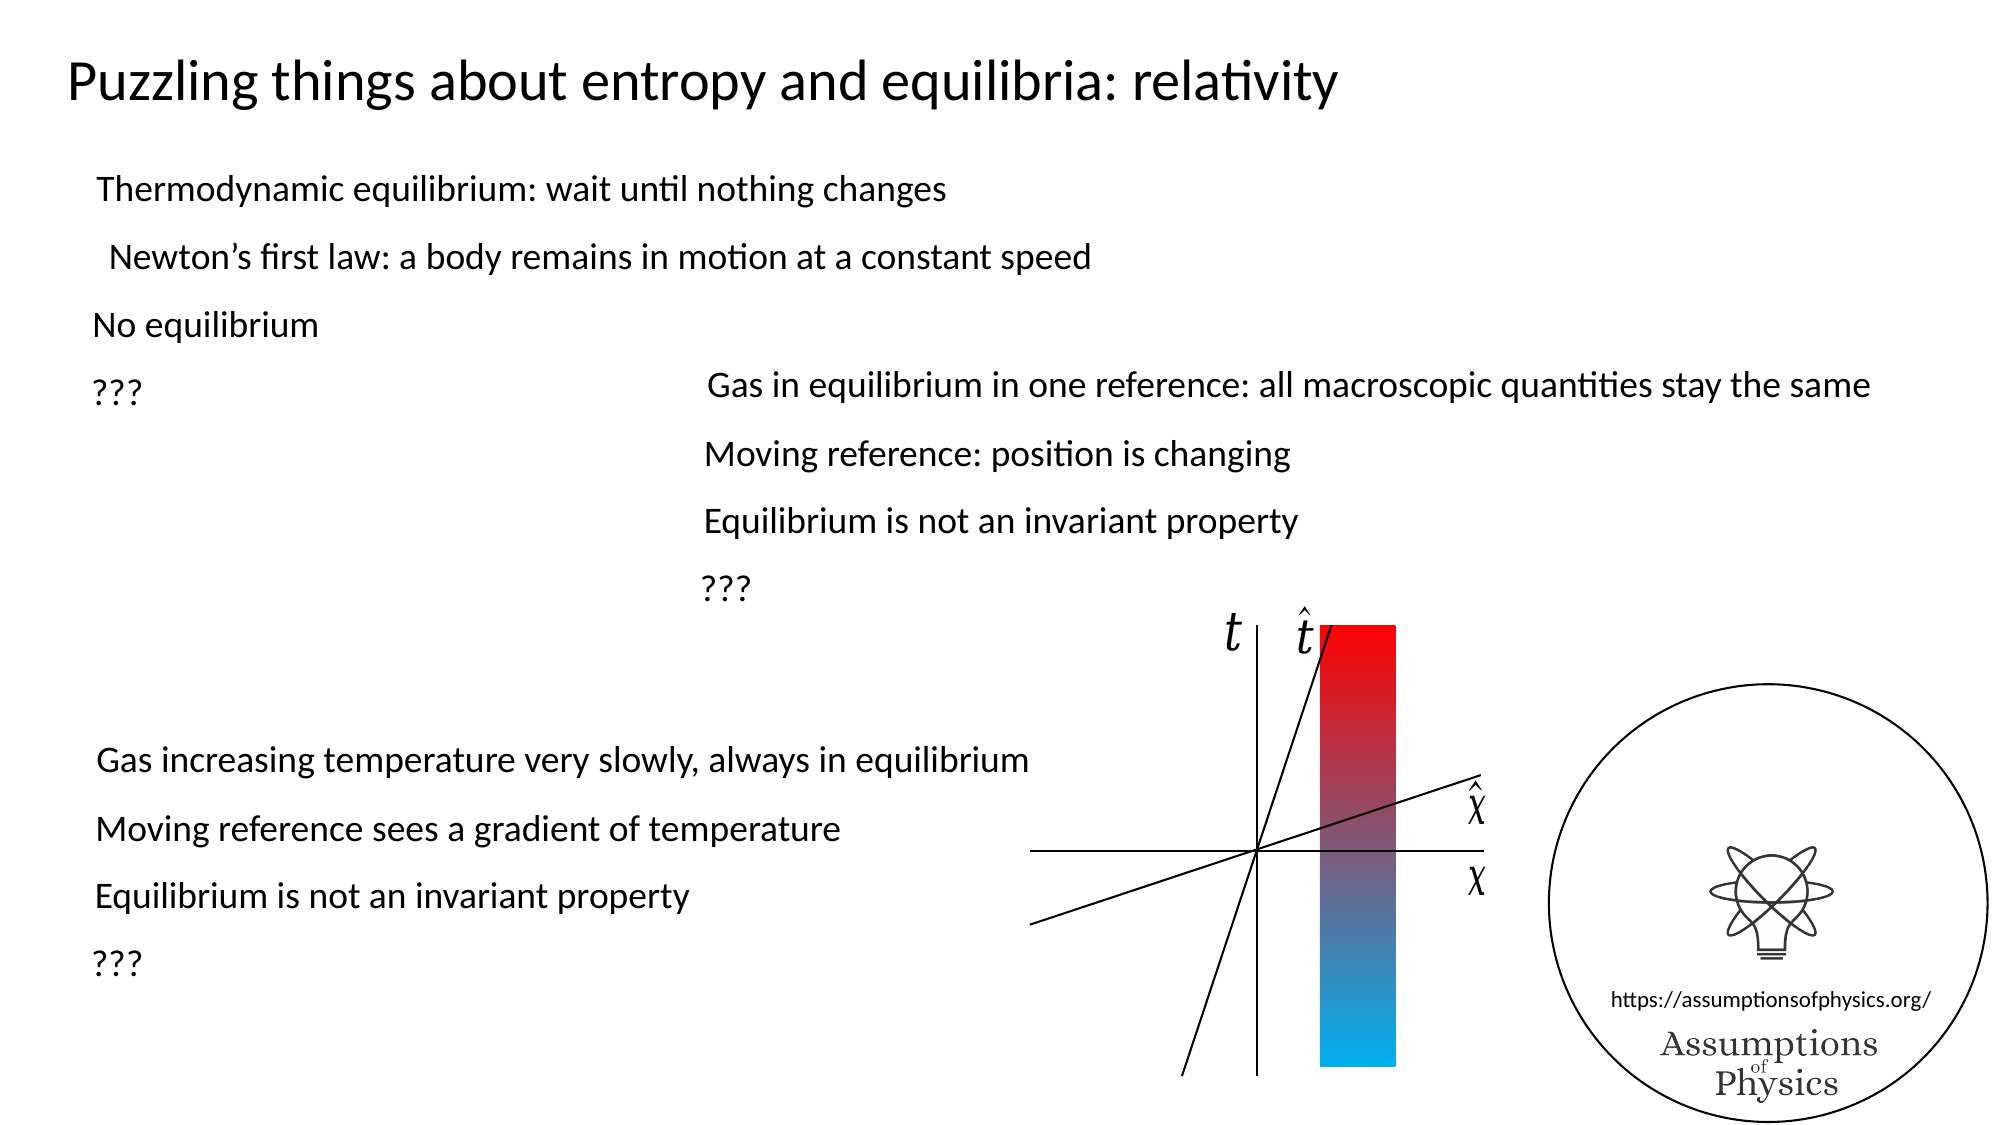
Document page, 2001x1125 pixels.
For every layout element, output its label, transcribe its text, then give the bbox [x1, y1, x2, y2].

picture [1660, 1029, 1877, 1103]
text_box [75, 728, 1029, 993]
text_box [684, 353, 1895, 618]
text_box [75, 156, 1126, 422]
picture [1709, 846, 1834, 960]
text_box Puzzling things about entropy and equilibria: relativity [53, 35, 1355, 120]
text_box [1029, 602, 1488, 1077]
